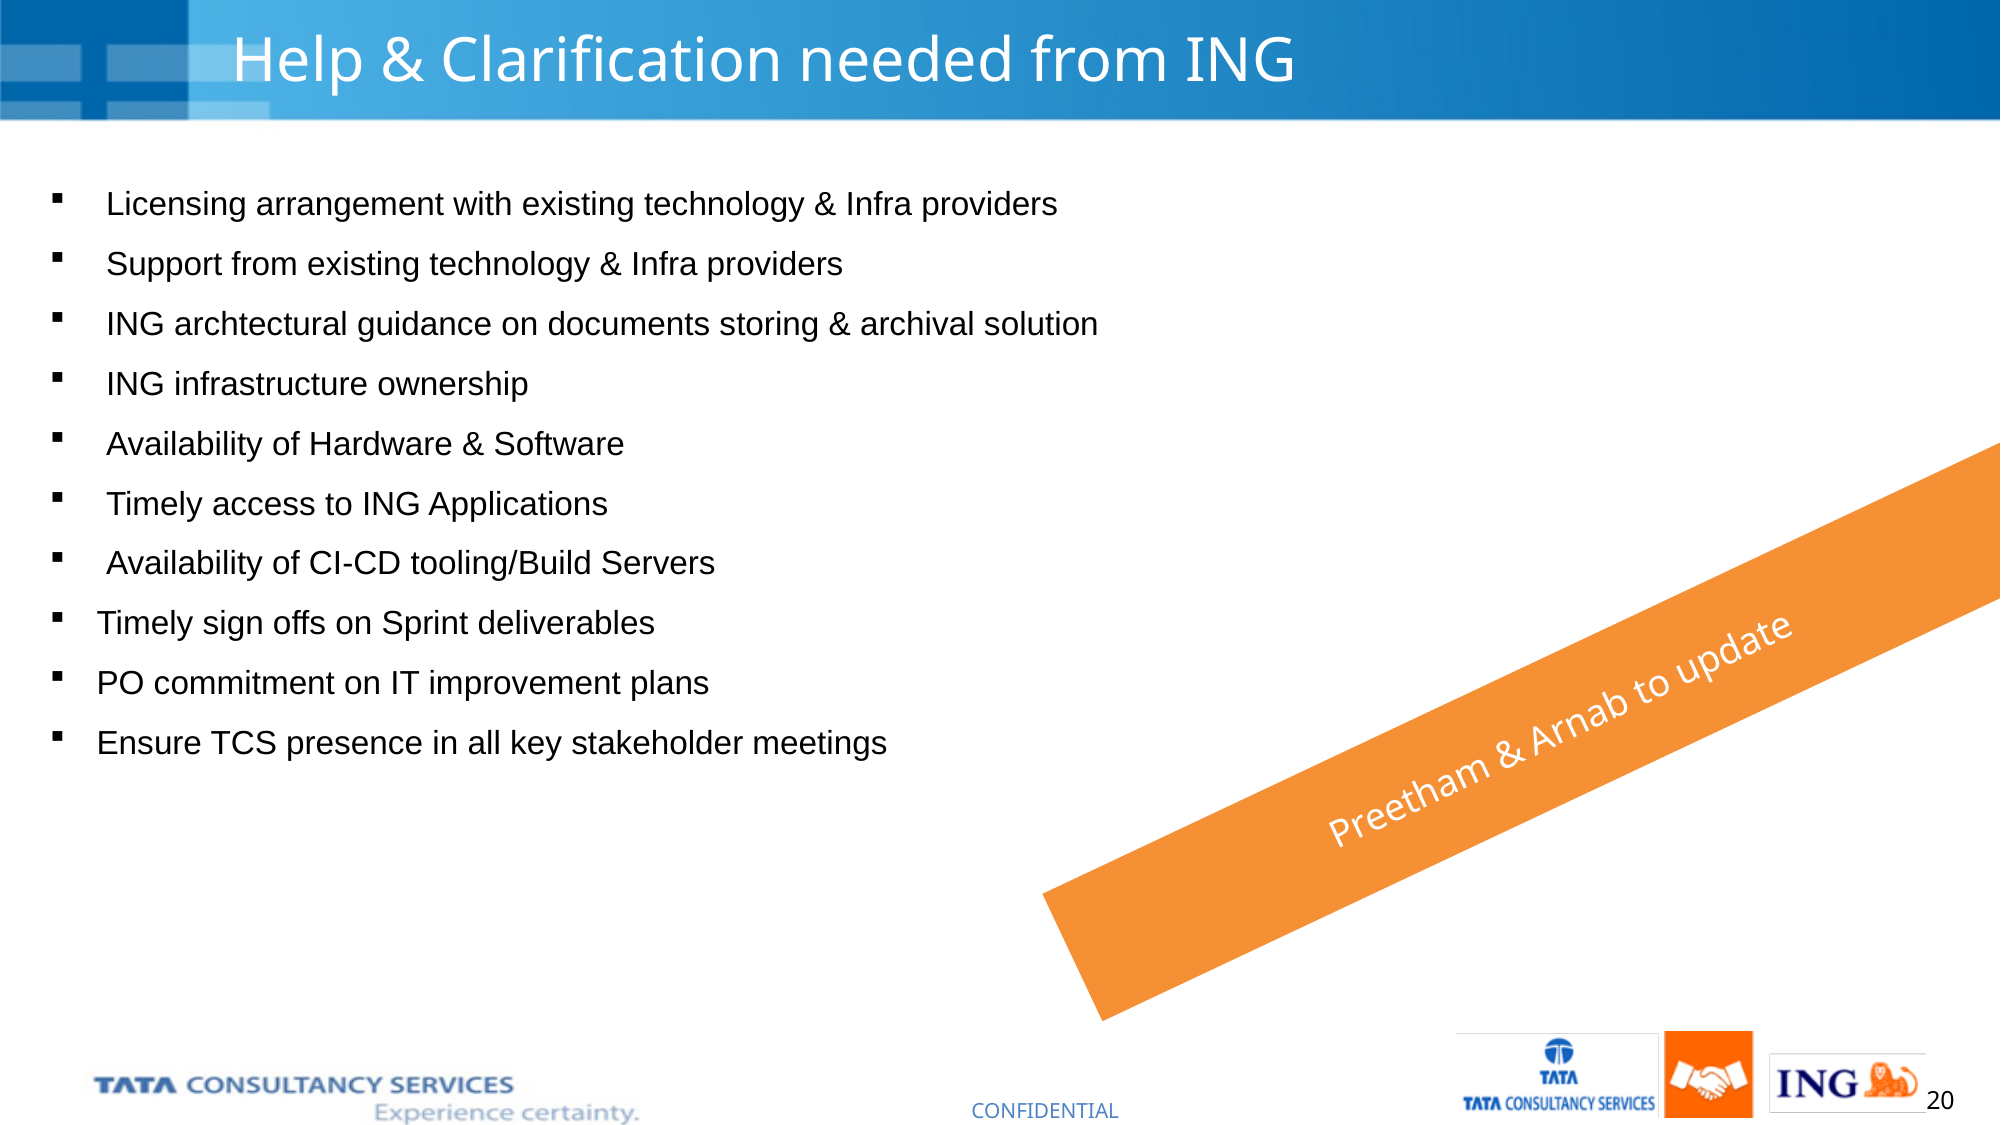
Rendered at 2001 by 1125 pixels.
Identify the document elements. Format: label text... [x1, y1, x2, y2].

text_box Licensing arrangement with existing technology & Infra providers Support from existing technology & Infra providers ING archtectural guidance on documents storing & archival solution ING infrastructure ownership Availability of Hardware & Software Timely access to ING Applications Availability of CI-CD tooling/Build Servers Timely sign offs on Sprint deliverables PO commitment on IT improvement plans Ensure TCS presence in all key stakeholder meetings [35, 154, 1579, 769]
picture [0, 0, 2000, 1125]
title Help & Clarification needed from ING [216, 17, 1934, 97]
text_box Preetham & Arnab to update [1037, 437, 2000, 1027]
